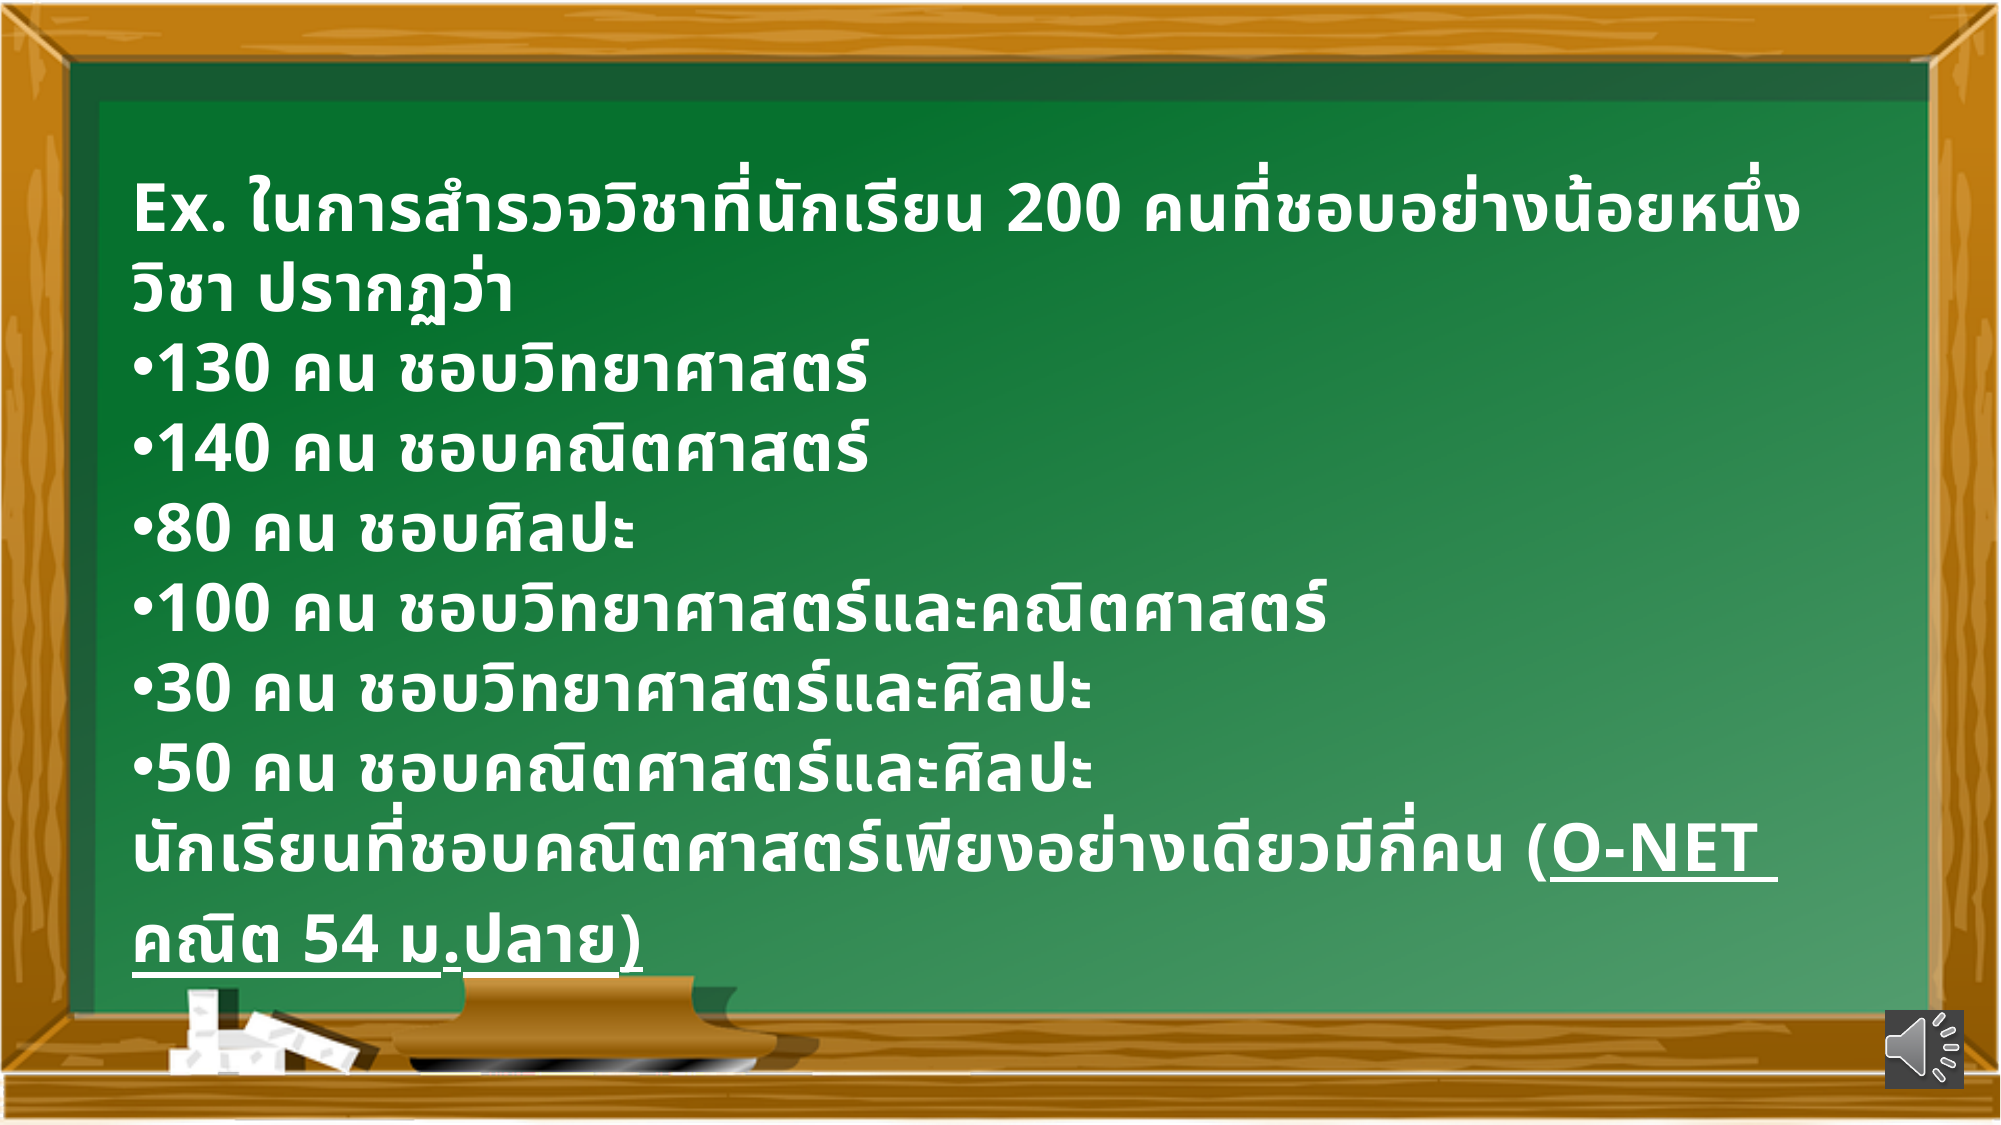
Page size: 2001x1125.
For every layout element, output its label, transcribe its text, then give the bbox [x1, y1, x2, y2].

picture [0, 0, 2001, 1125]
text_box Ex. ในการสำรวจวิชาที่นักเรียน 200 คนที่ชอบอย่างน้อยหนึ่งวิชา ปรากฏว่า 130 คน ชอบวิทยาศาสตร์ 140 คน ชอบคณิตศาสตร์ 80 คน ชอบศิลปะ 100 คน ชอบวิทยาศาสตร์และคณิตศาสตร์ 30 คน ชอบวิทยาศาสตร์และศิลปะ 50 คน ชอบคณิตศาสตร์และศิลปะ นักเรียนที่ชอบคณิตศาสตร์เพียงอย่างเดียวมีกี่คน (O-NET คณิต 54 ม.ปลาย) [116, 157, 1844, 1084]
